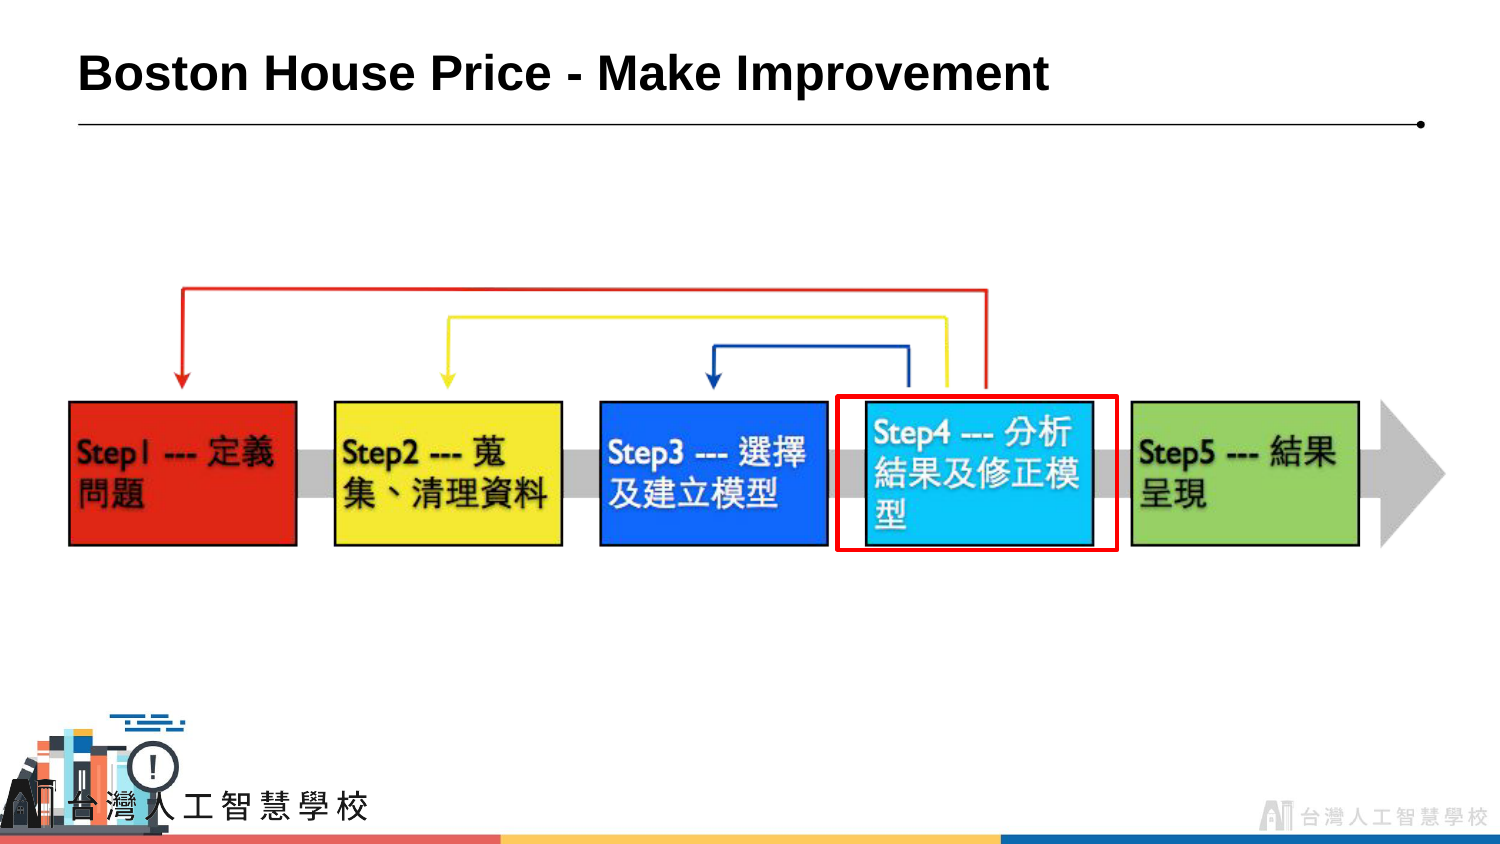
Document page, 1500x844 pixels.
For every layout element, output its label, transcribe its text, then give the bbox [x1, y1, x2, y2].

picture [0, 0, 1500, 844]
text_box [51, 283, 1449, 560]
title Boston House Price - Make Improvement [62, 25, 1500, 120]
text_box [837, 396, 1118, 550]
